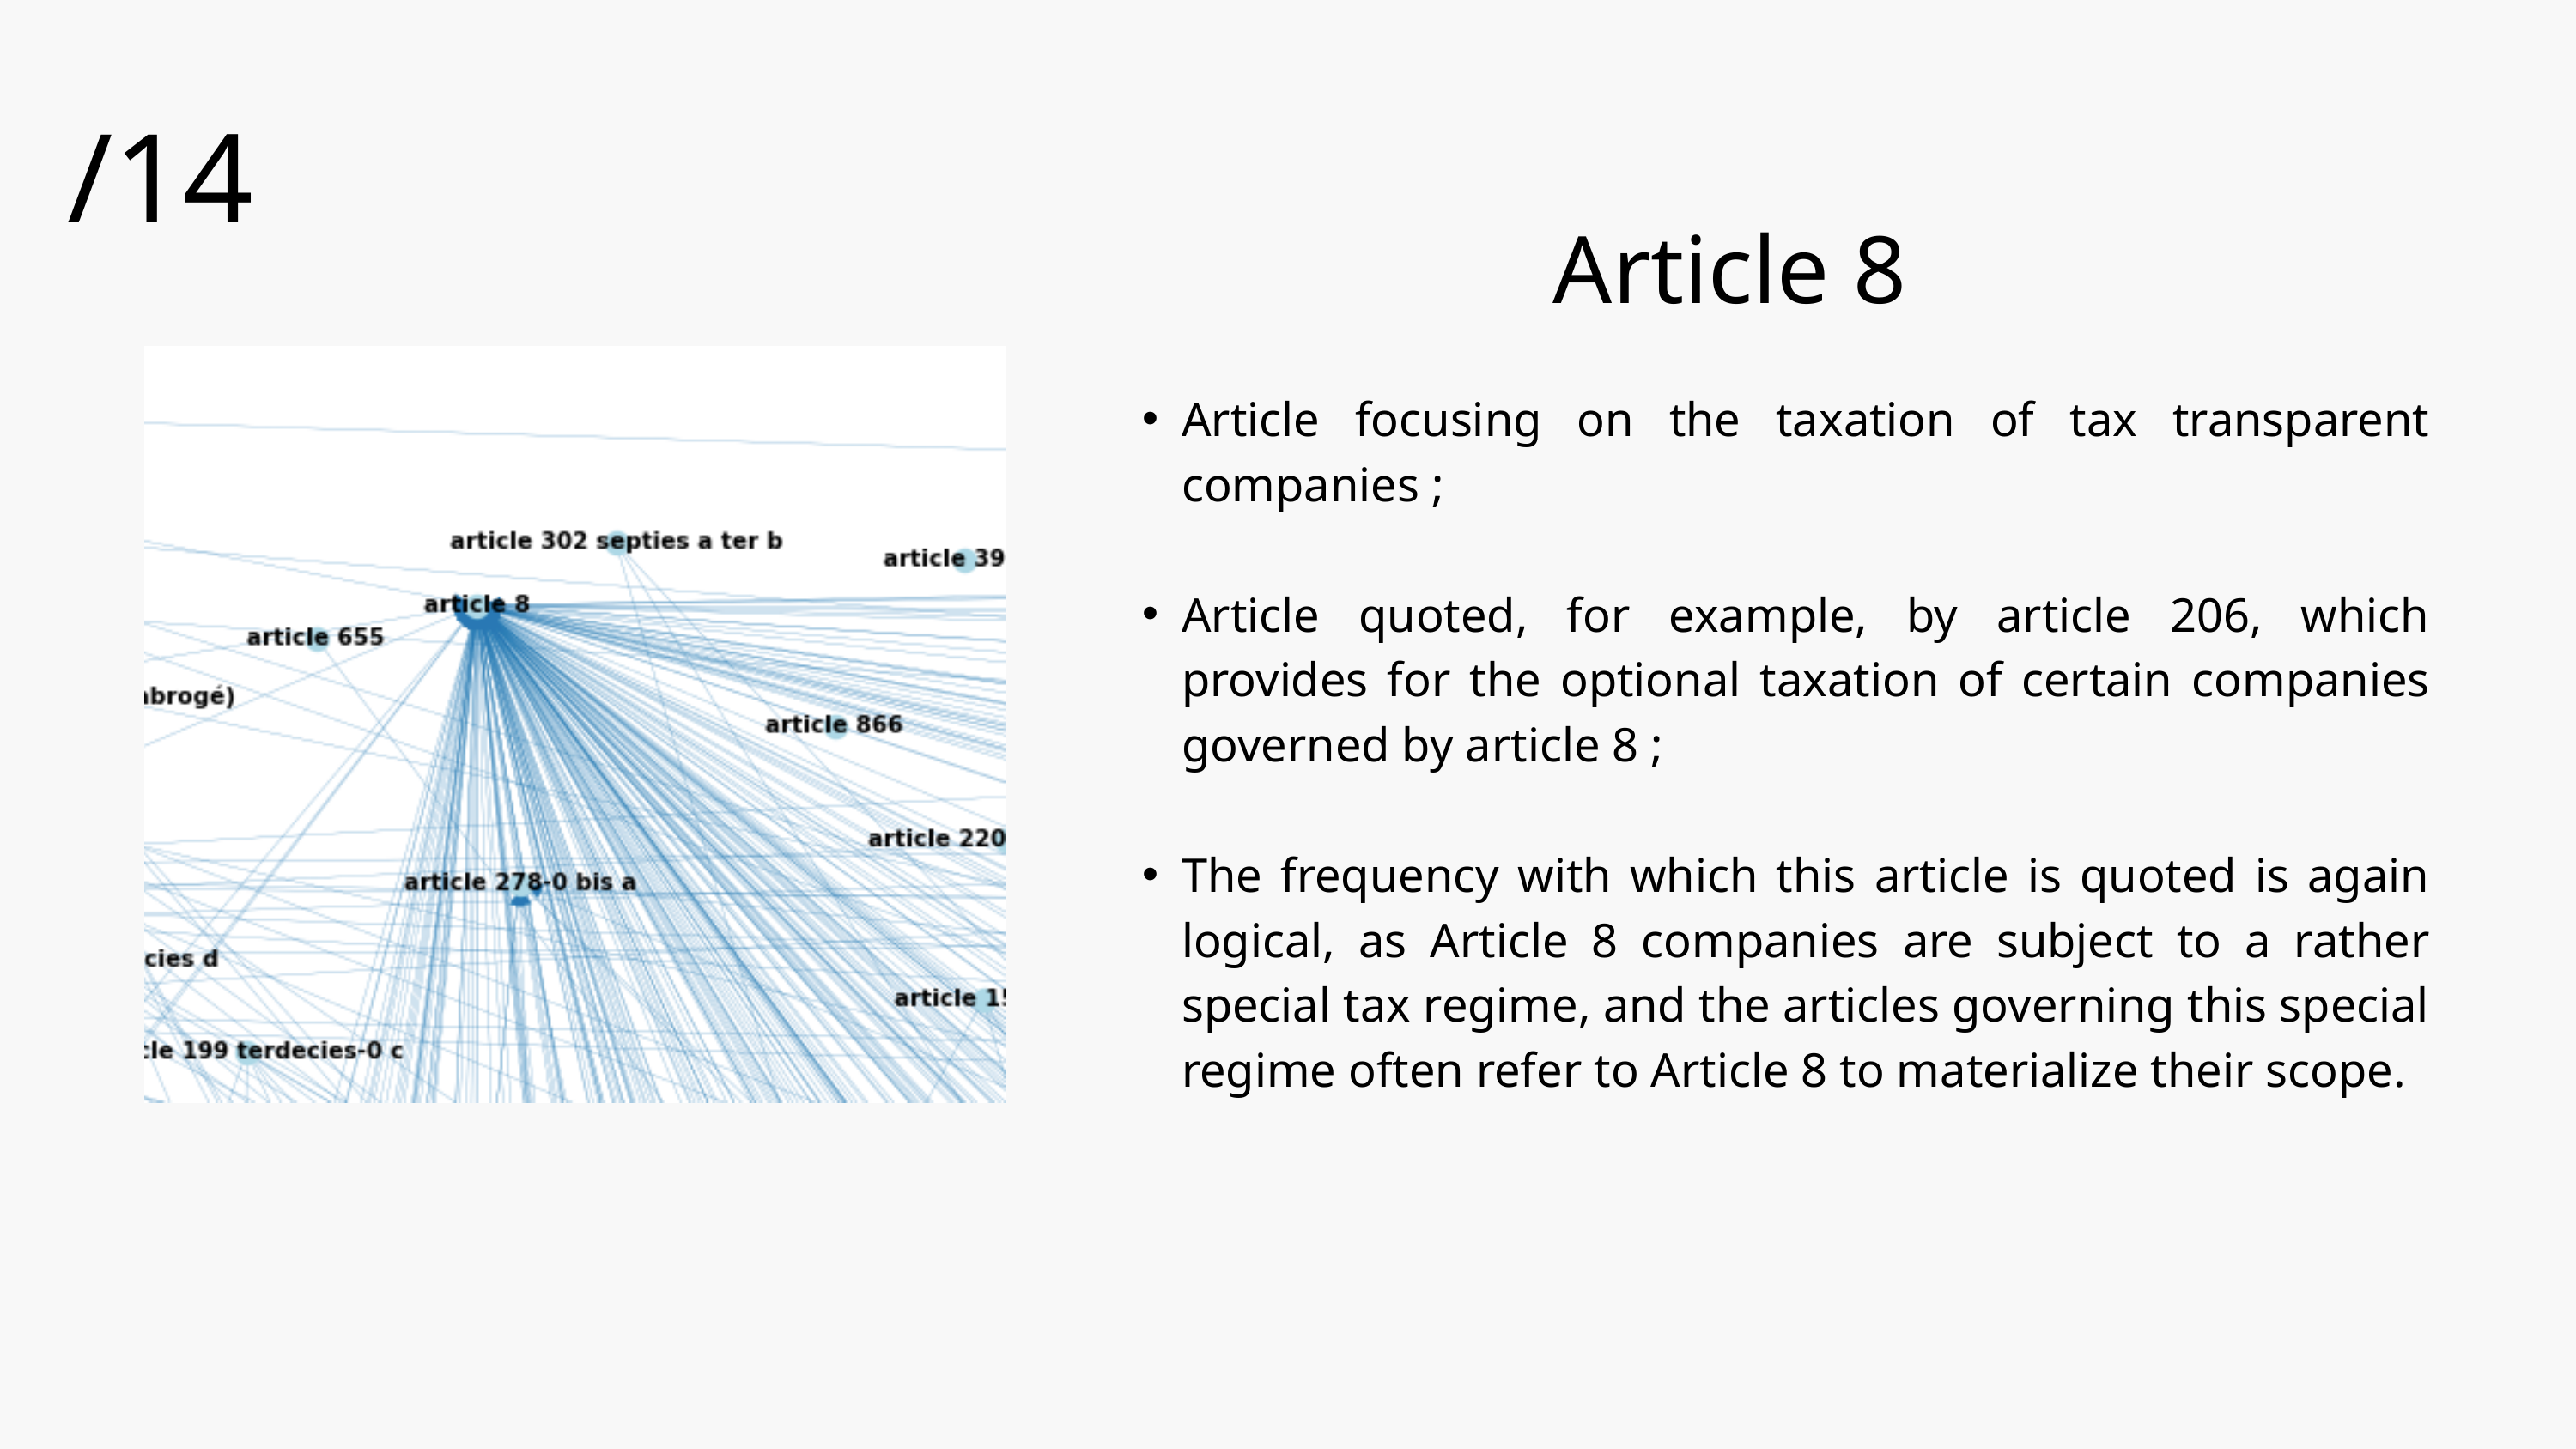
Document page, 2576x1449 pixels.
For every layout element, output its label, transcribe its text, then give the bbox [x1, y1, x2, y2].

text_box /14 [67, 75, 264, 248]
text_box Article focusing on the taxation of tax transparent companies ; Article quoted, for example, by article 206, which provides for the optional taxation of certain companies governed by article 8 ; The frequency with which this article is quoted is again logical, as Article 8 companies are subject to a rather special tax regime, and the articles governing this special regime often refer to Article 8 to materialize their scope. [1103, 380, 2432, 1097]
text_box Article 8 [1502, 191, 1958, 323]
picture [144, 346, 1007, 1103]
